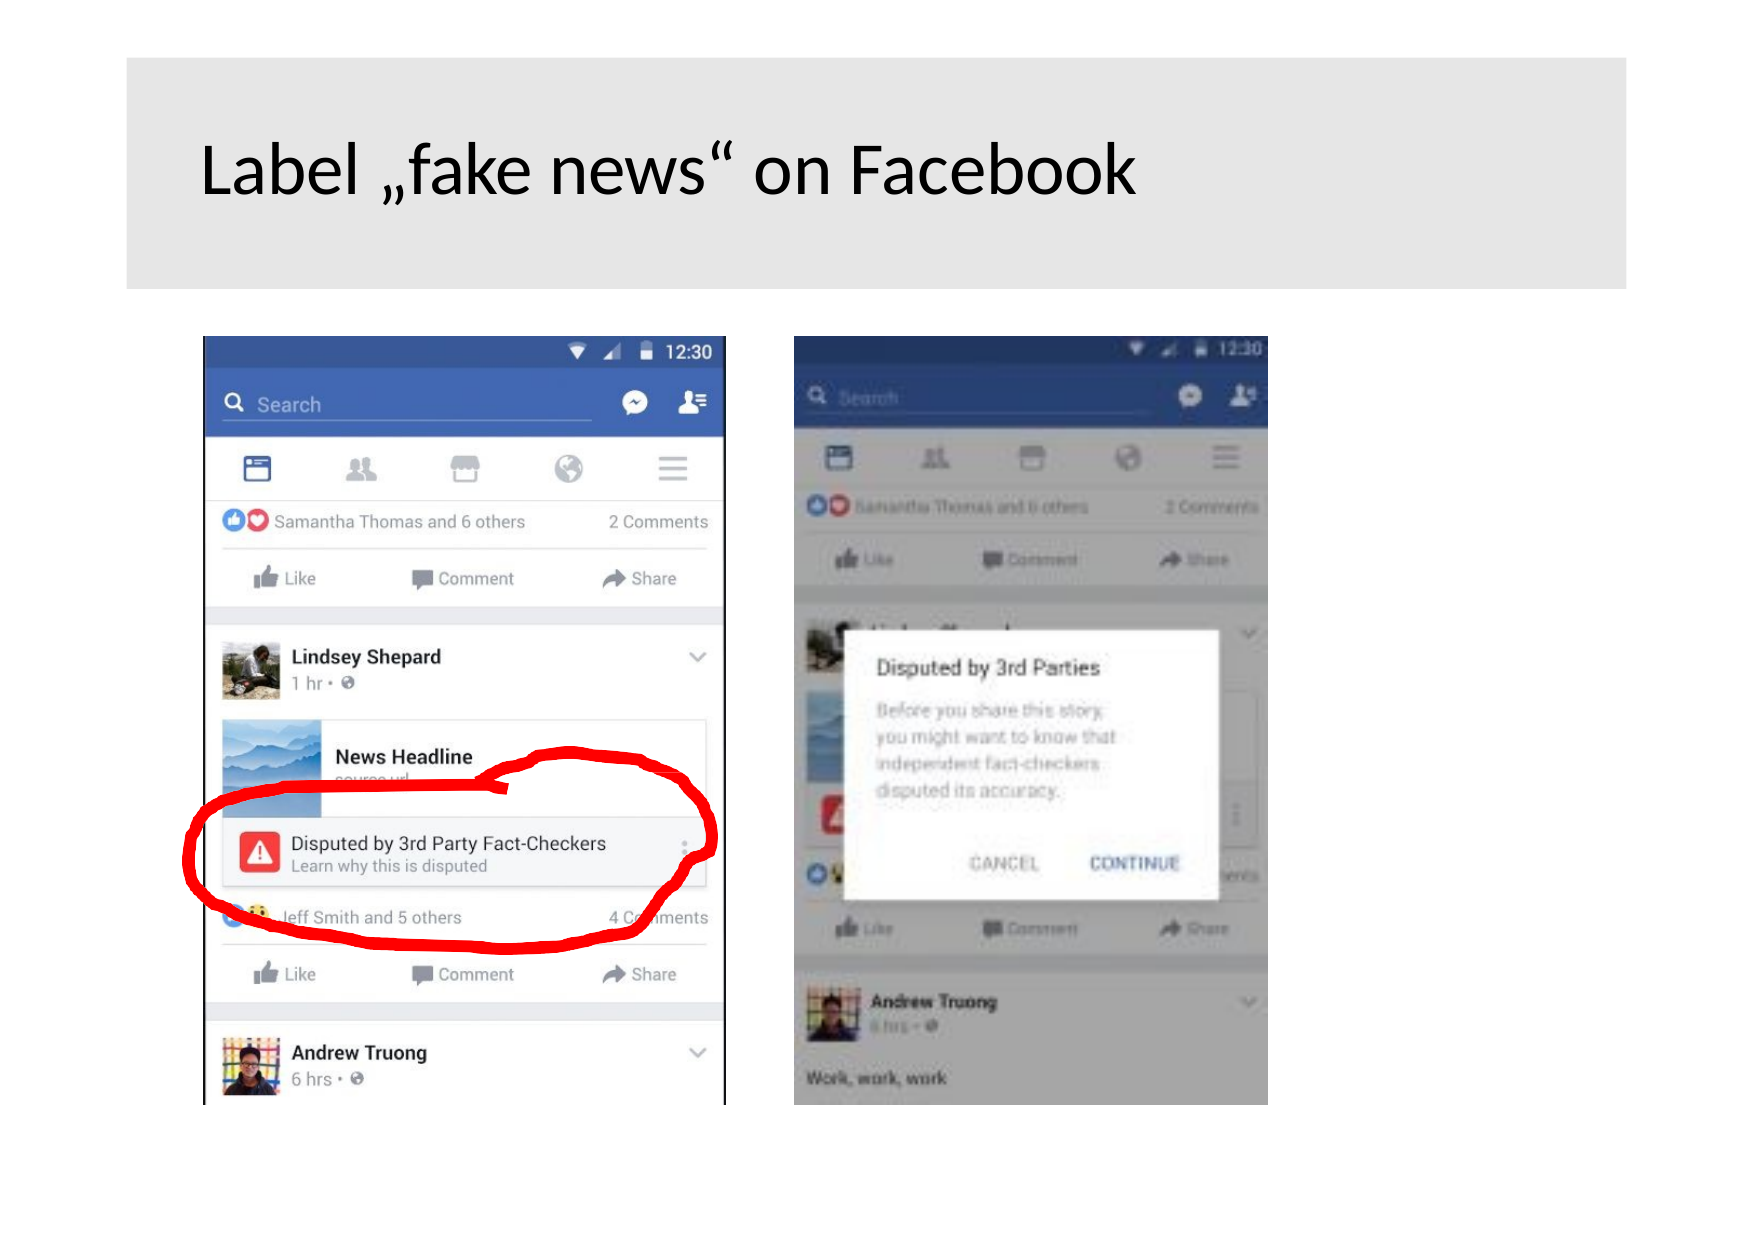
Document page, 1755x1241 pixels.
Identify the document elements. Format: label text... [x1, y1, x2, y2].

picture [793, 336, 1268, 1105]
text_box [181, 336, 726, 1105]
text_box [126, 57, 1627, 289]
title Label „fake news“ on Facebook [197, 117, 1147, 327]
